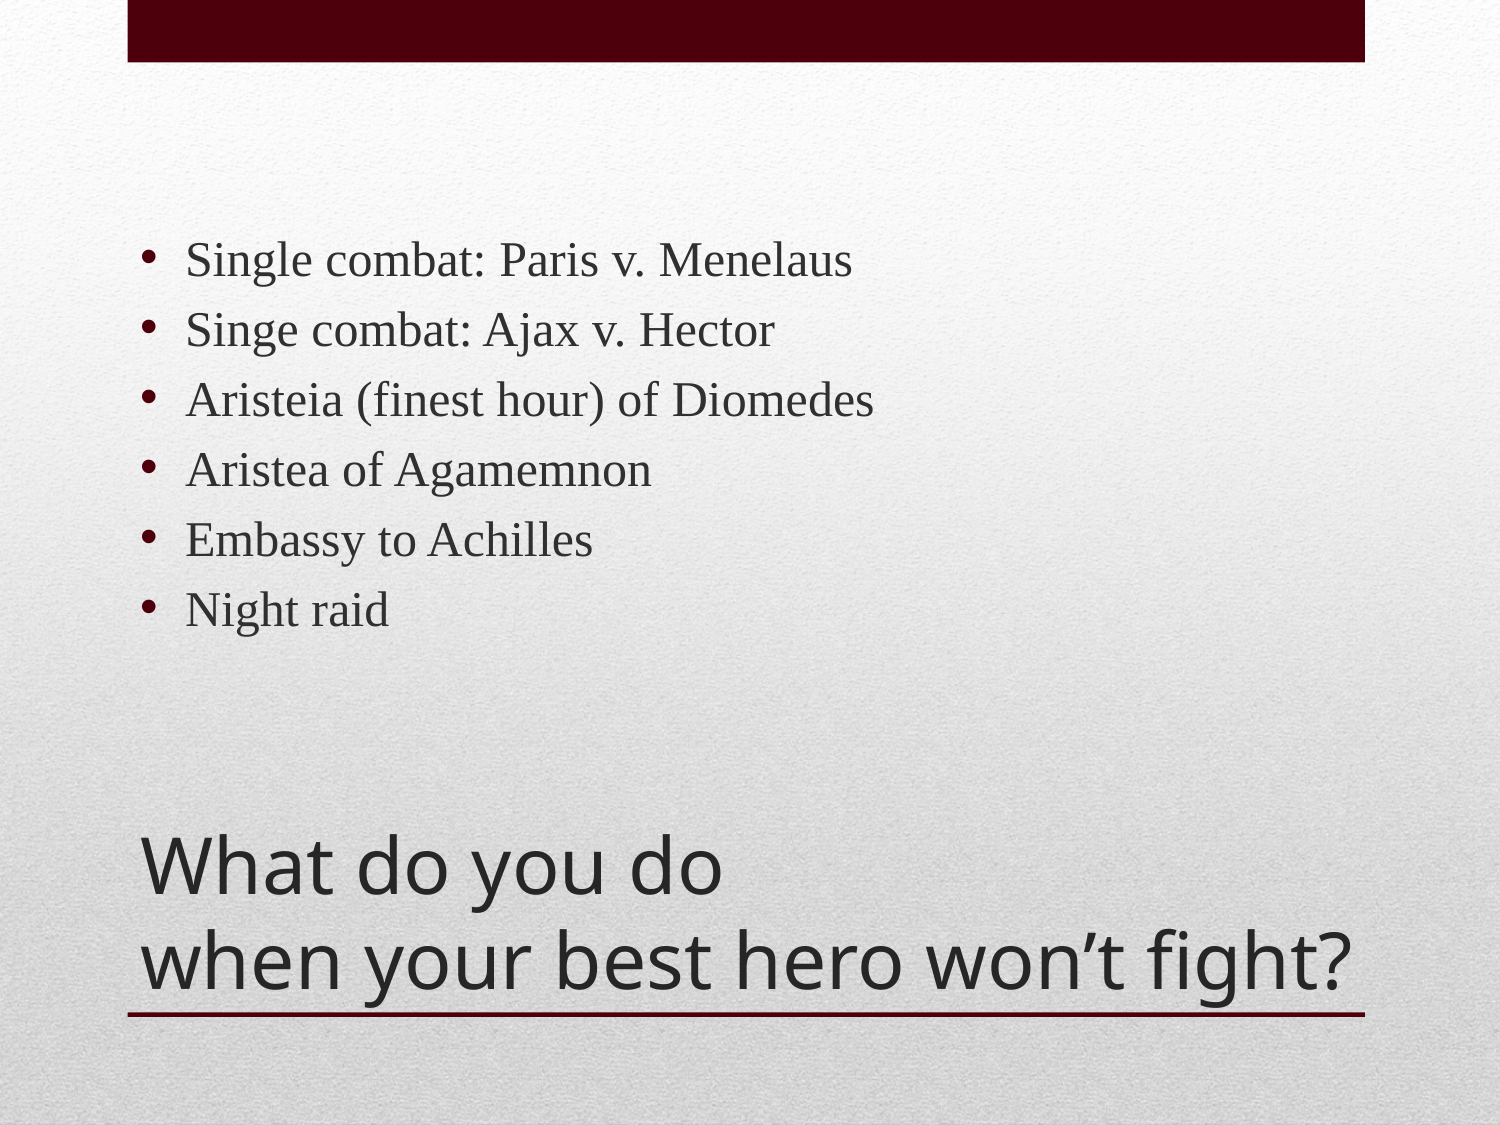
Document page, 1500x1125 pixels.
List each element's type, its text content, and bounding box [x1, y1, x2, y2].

list Single combat: Paris v. Menelaus Singe combat: Ajax v. Hector Aristeia (finest hour) of Diomedes Aristea of Agamemnon Embassy to Achilles Night raid [125, 112, 1363, 750]
title What do you do when your best hero won’t fight? [125, 750, 1375, 1013]
